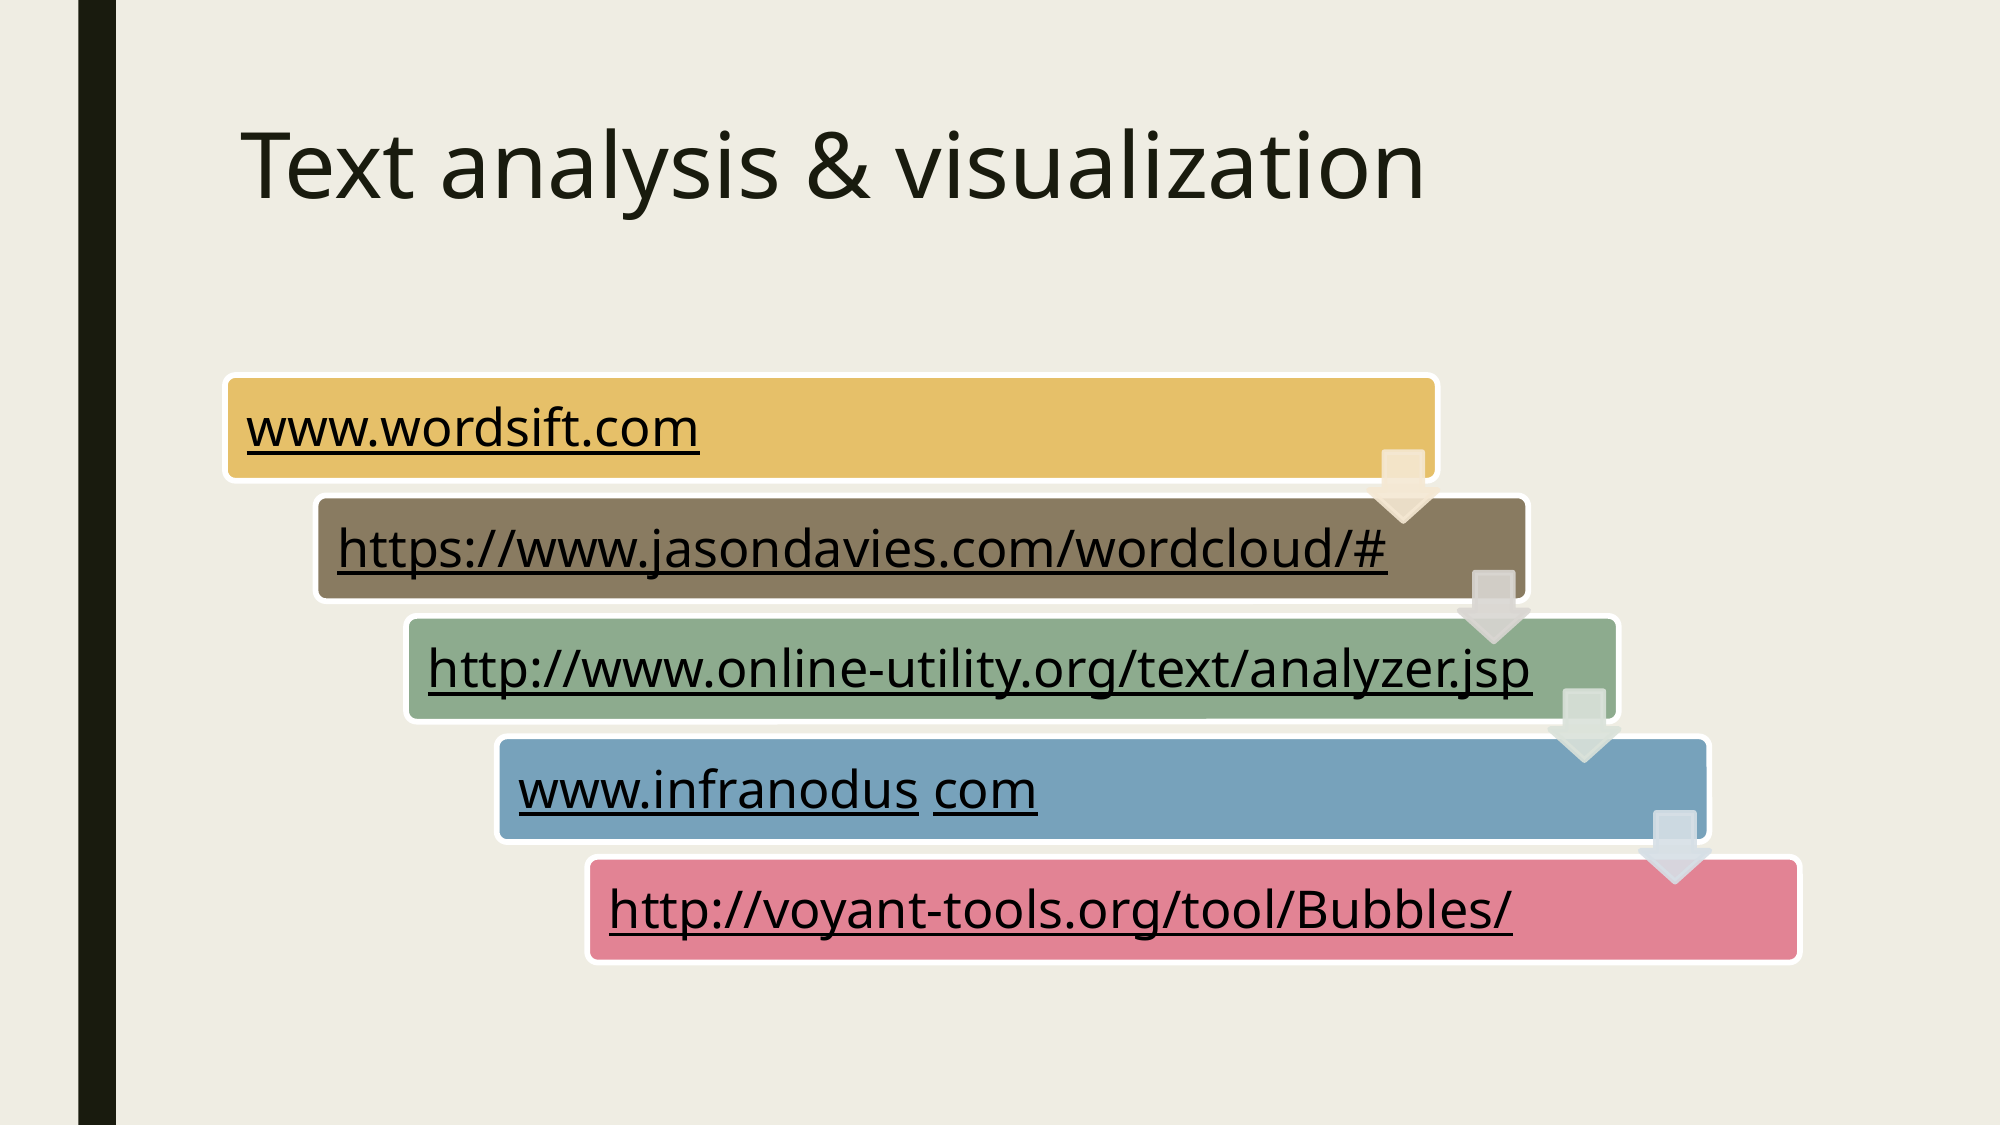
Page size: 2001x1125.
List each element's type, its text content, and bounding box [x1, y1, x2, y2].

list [224, 374, 1800, 963]
title Text analysis & visualization [225, 112, 1800, 357]
